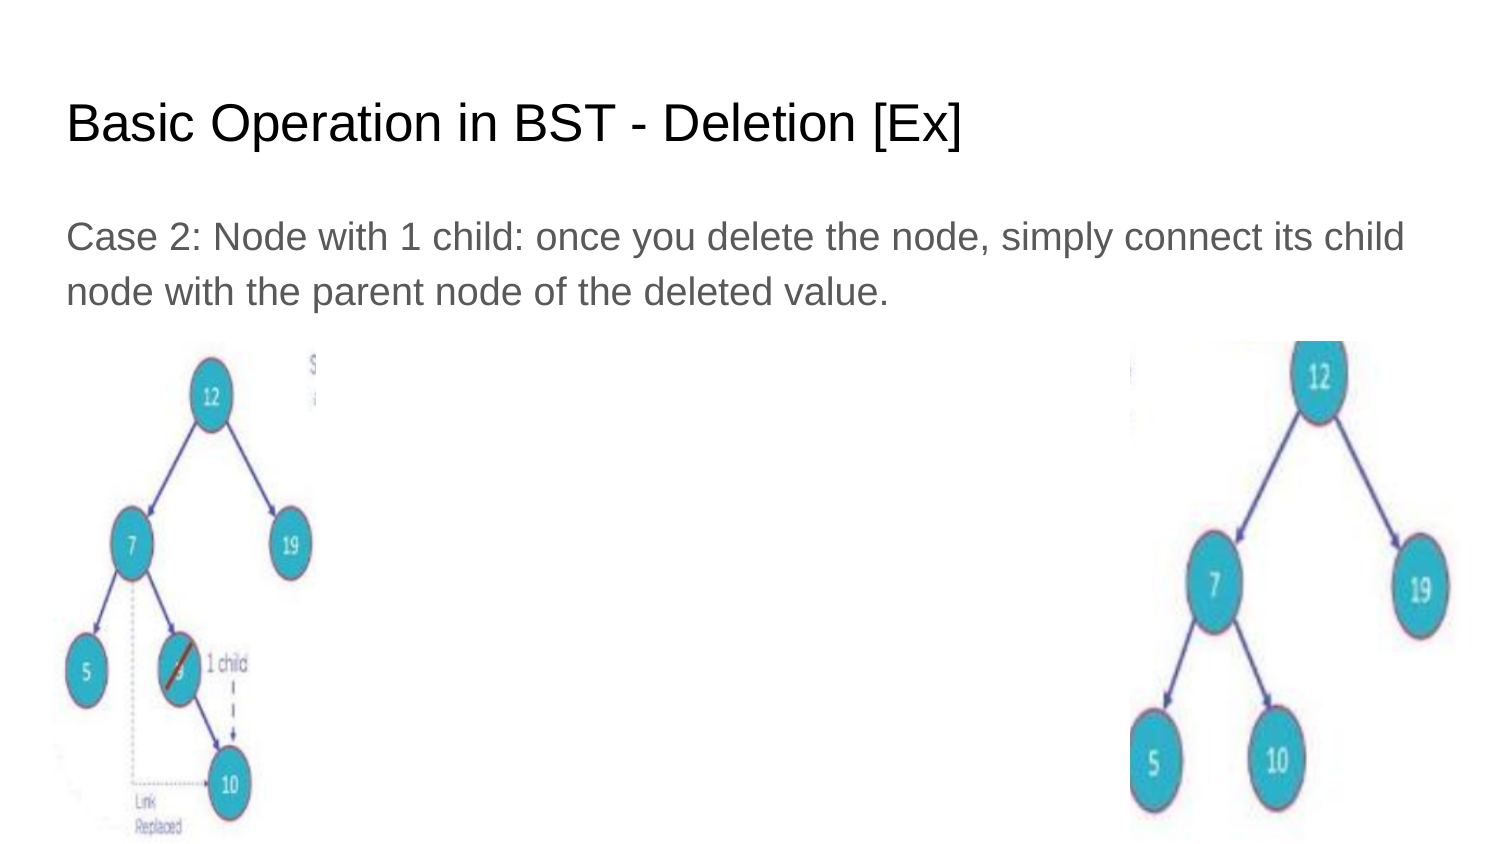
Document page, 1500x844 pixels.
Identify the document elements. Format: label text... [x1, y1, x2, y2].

picture [50, 341, 316, 844]
list Case 2: Node with 1 child: once you delete the node, simply connect its child node with the parent node of the deleted value. [51, 189, 1449, 750]
picture [1129, 341, 1484, 844]
title Basic Operation in BST - Deletion [Ex] [51, 72, 1449, 167]
